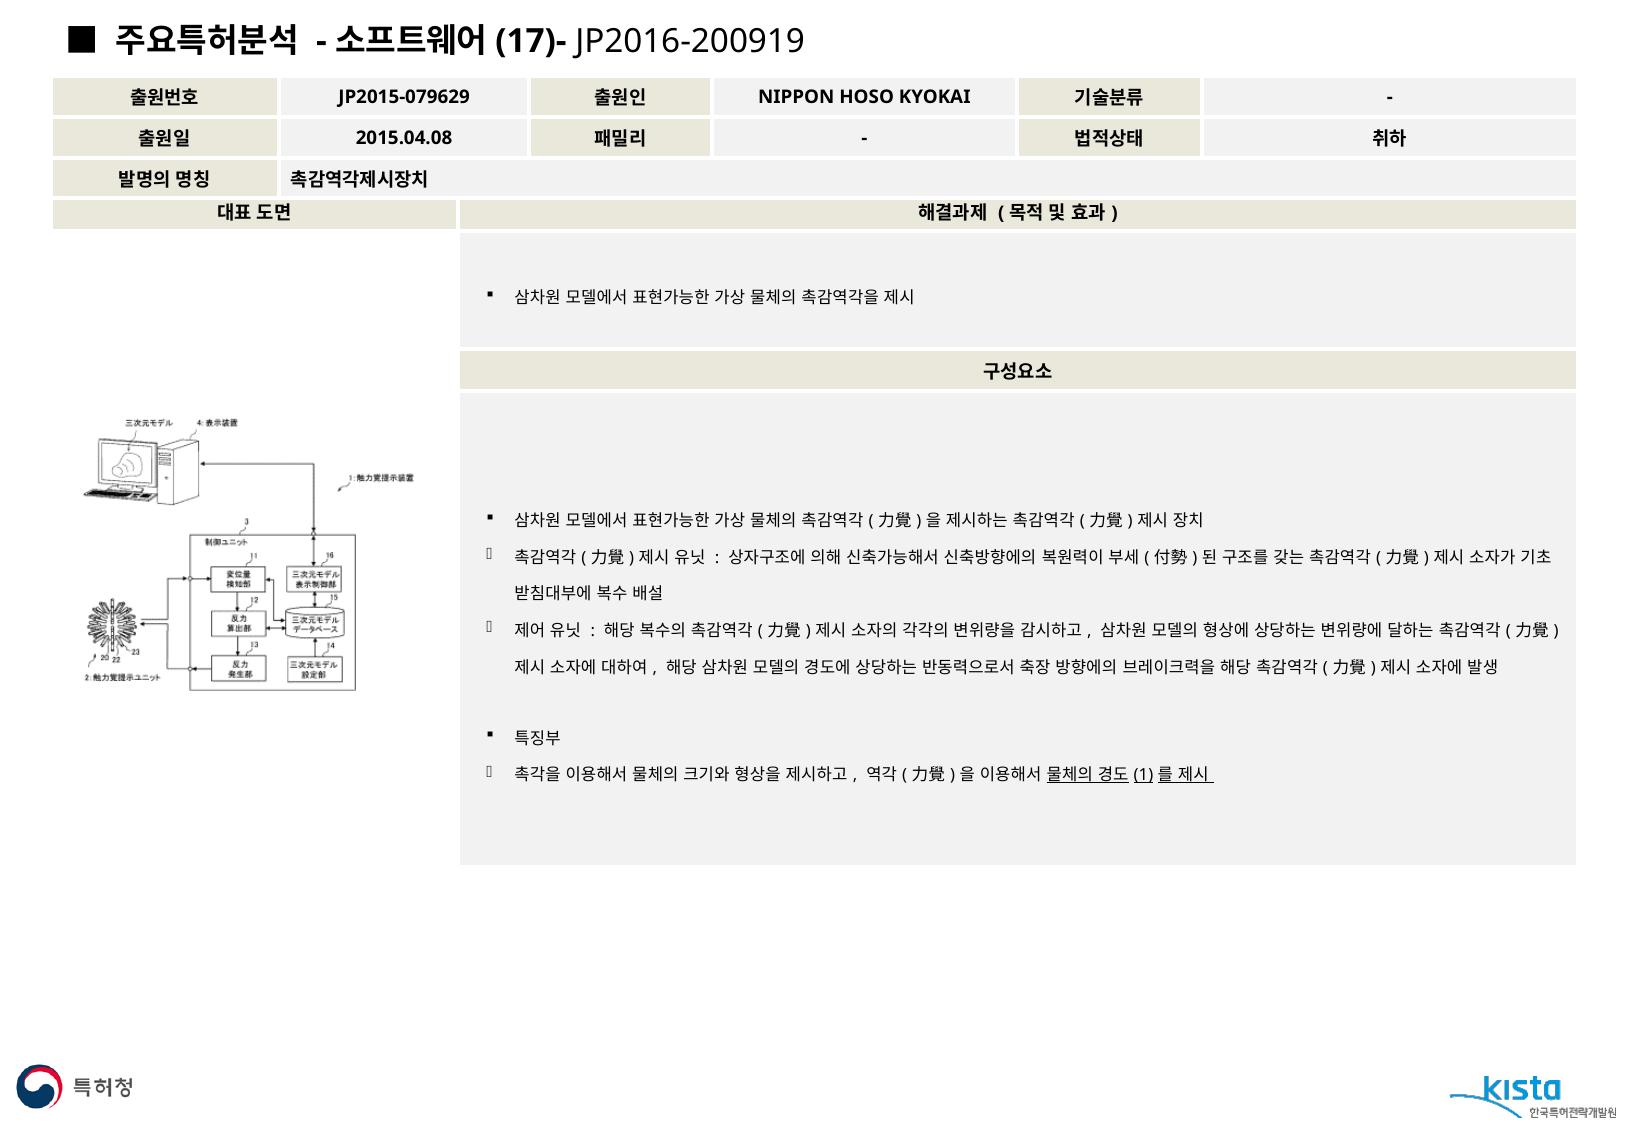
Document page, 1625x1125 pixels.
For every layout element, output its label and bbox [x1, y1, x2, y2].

table_header [53, 78, 277, 115]
table_header [53, 200, 456, 229]
table_cell [53, 160, 277, 196]
table_header [281, 78, 527, 115]
table_header [1019, 78, 1200, 115]
table_cell [460, 233, 1576, 347]
text_box [50, 19, 470, 60]
table_cell [531, 119, 710, 156]
table_cell [53, 119, 277, 156]
table_cell [1019, 119, 1200, 156]
table_cell [281, 160, 1576, 196]
table_cell [460, 351, 1576, 389]
table_header [1204, 78, 1576, 115]
table_header [714, 78, 1015, 115]
table_cell [460, 393, 1576, 865]
table_cell [51, 233, 456, 865]
picture [10, 1058, 141, 1116]
picture [1489, 1076, 1616, 1118]
table_cell [281, 119, 527, 156]
table_cell [1204, 119, 1576, 156]
picture [50, 397, 432, 704]
table_cell [714, 119, 1015, 156]
table_header [531, 78, 710, 115]
table_header [460, 200, 1576, 229]
picture [1449, 1076, 1516, 1118]
